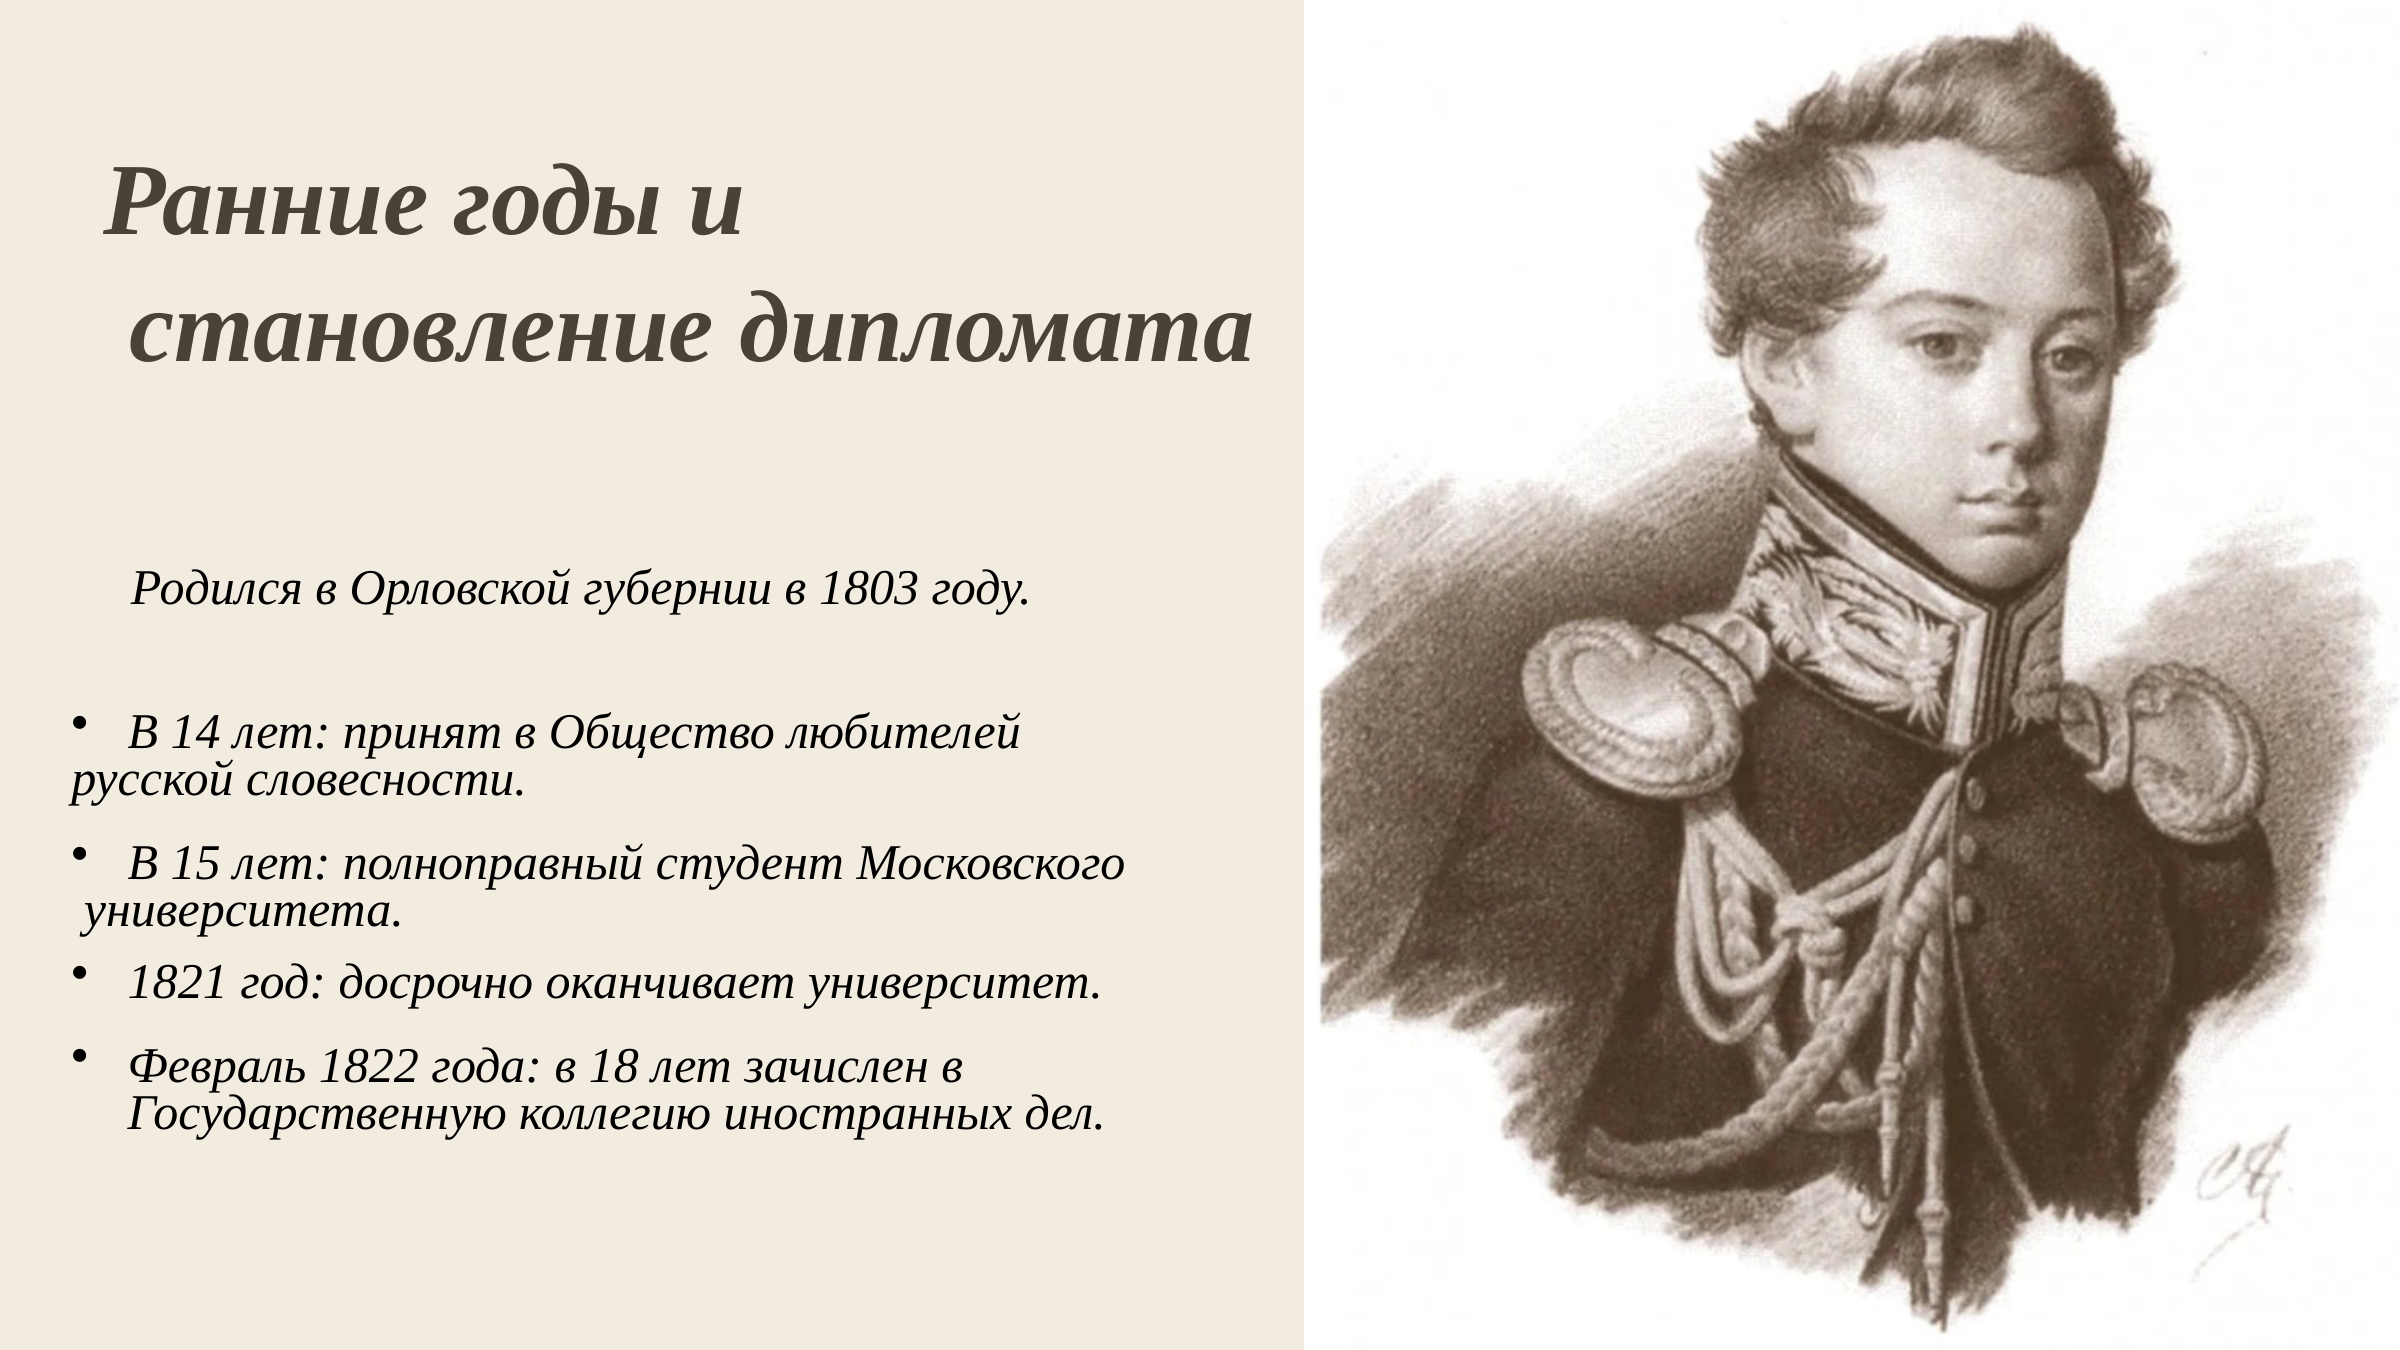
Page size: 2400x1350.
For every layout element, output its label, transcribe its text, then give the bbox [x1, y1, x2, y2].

text_box В 15 лет: полноправный студент Московского университета. [71, 842, 1245, 890]
text_box Родился в Орловской губернии в 1803 году. [130, 567, 1304, 710]
text_box Ранние годы и становление дипломата [103, 127, 1304, 256]
picture [1304, 0, 2400, 1350]
text_box В 14 лет: принят в Общество любителей русской словесности. [71, 711, 1245, 759]
text_box 1821 год: досрочно оканчивает университет. [71, 961, 1245, 1010]
text_box Февраль 1822 года: в 18 лет зачислен в Государственную коллегию иностранных дел. [71, 1045, 1245, 1141]
